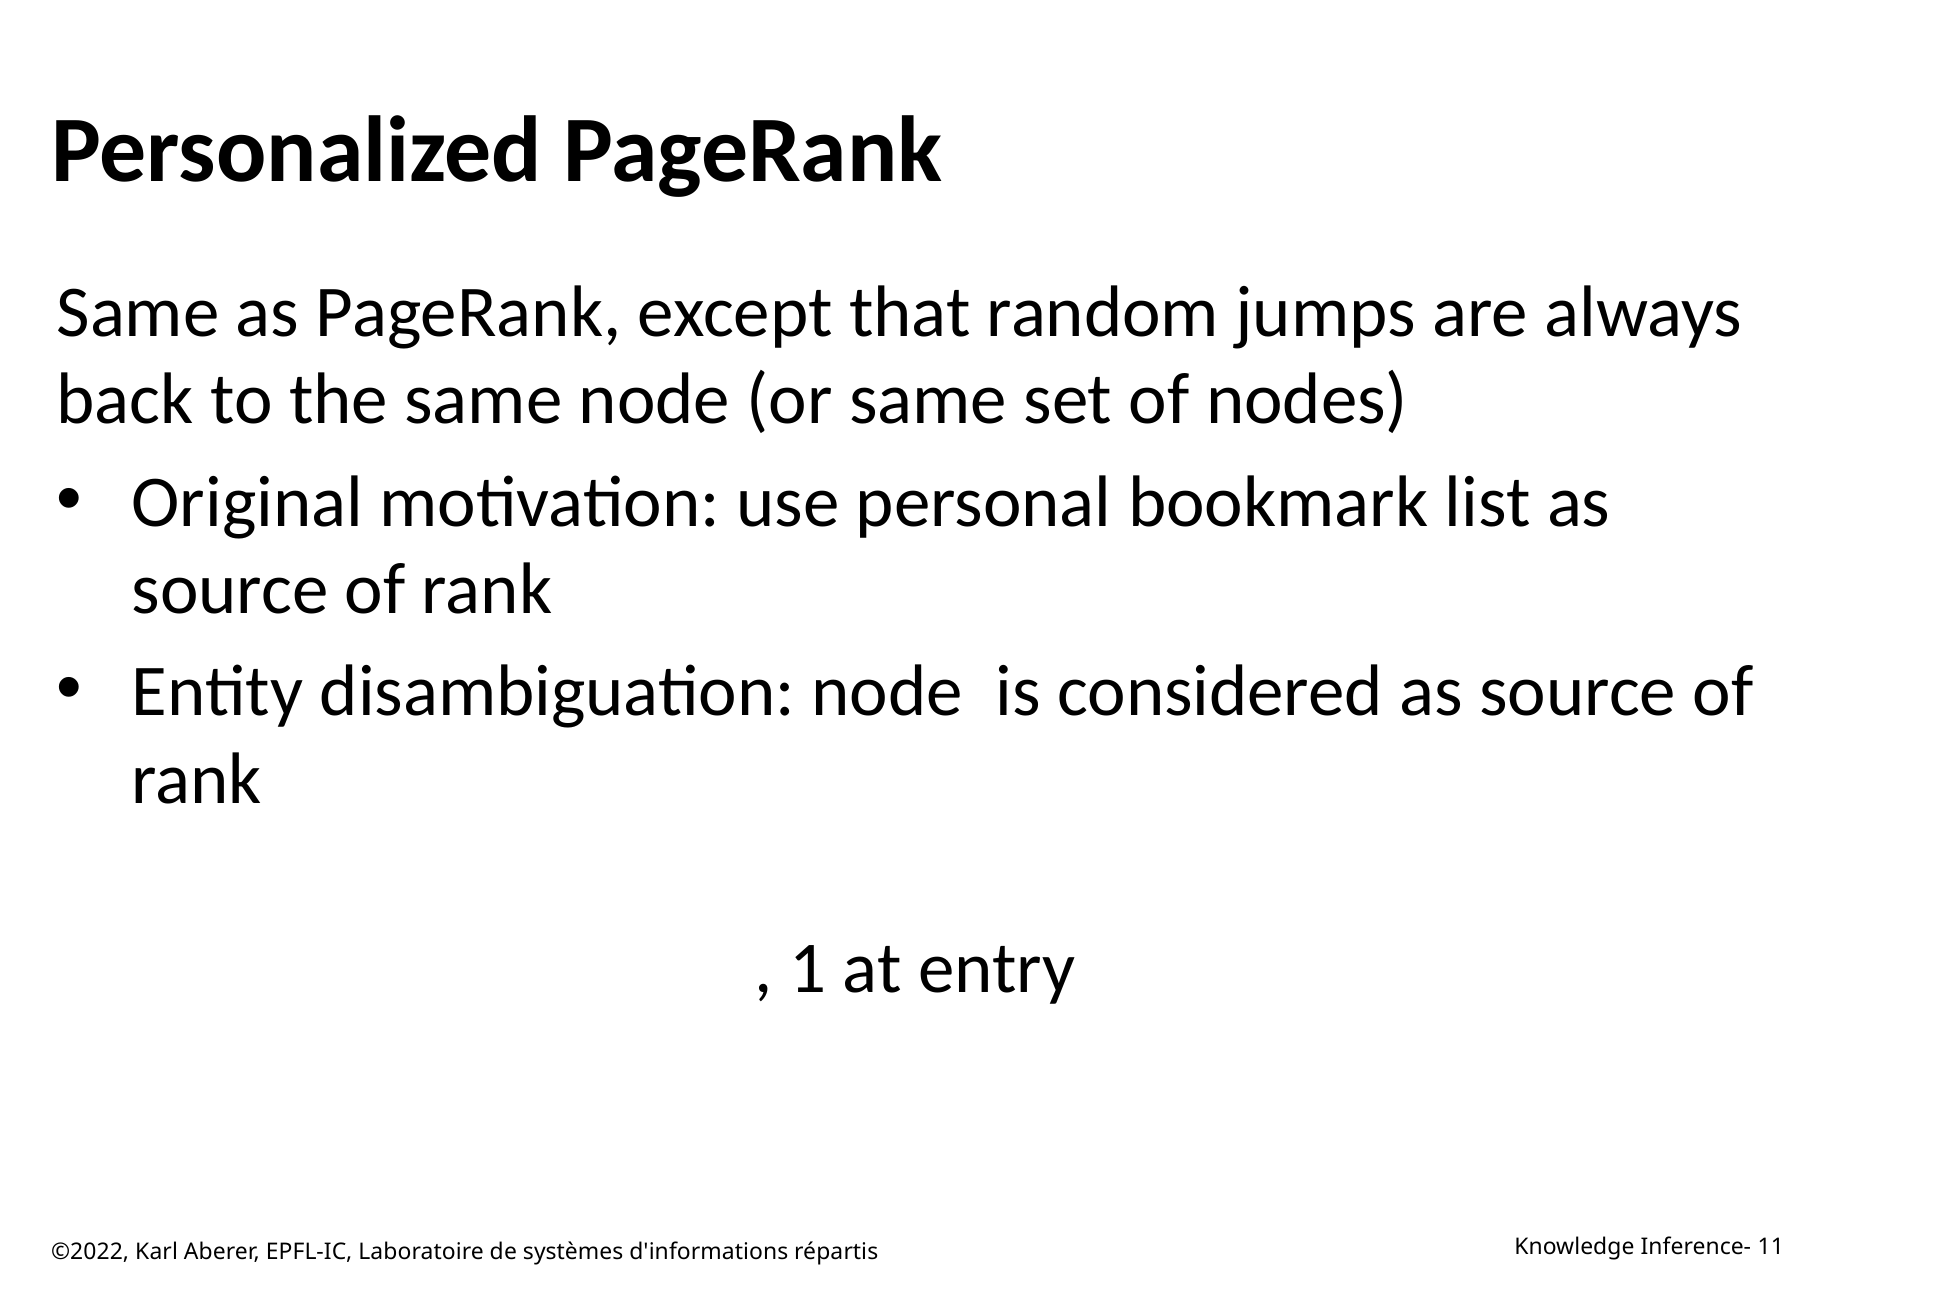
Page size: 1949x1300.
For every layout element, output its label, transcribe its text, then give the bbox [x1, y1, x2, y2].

footer ©2022, Karl Aberer, EPFL-IC, Laboratoire de systèmes d'informations répartis [32, 1227, 1284, 1271]
title Personalized PageRank [32, 57, 1803, 232]
